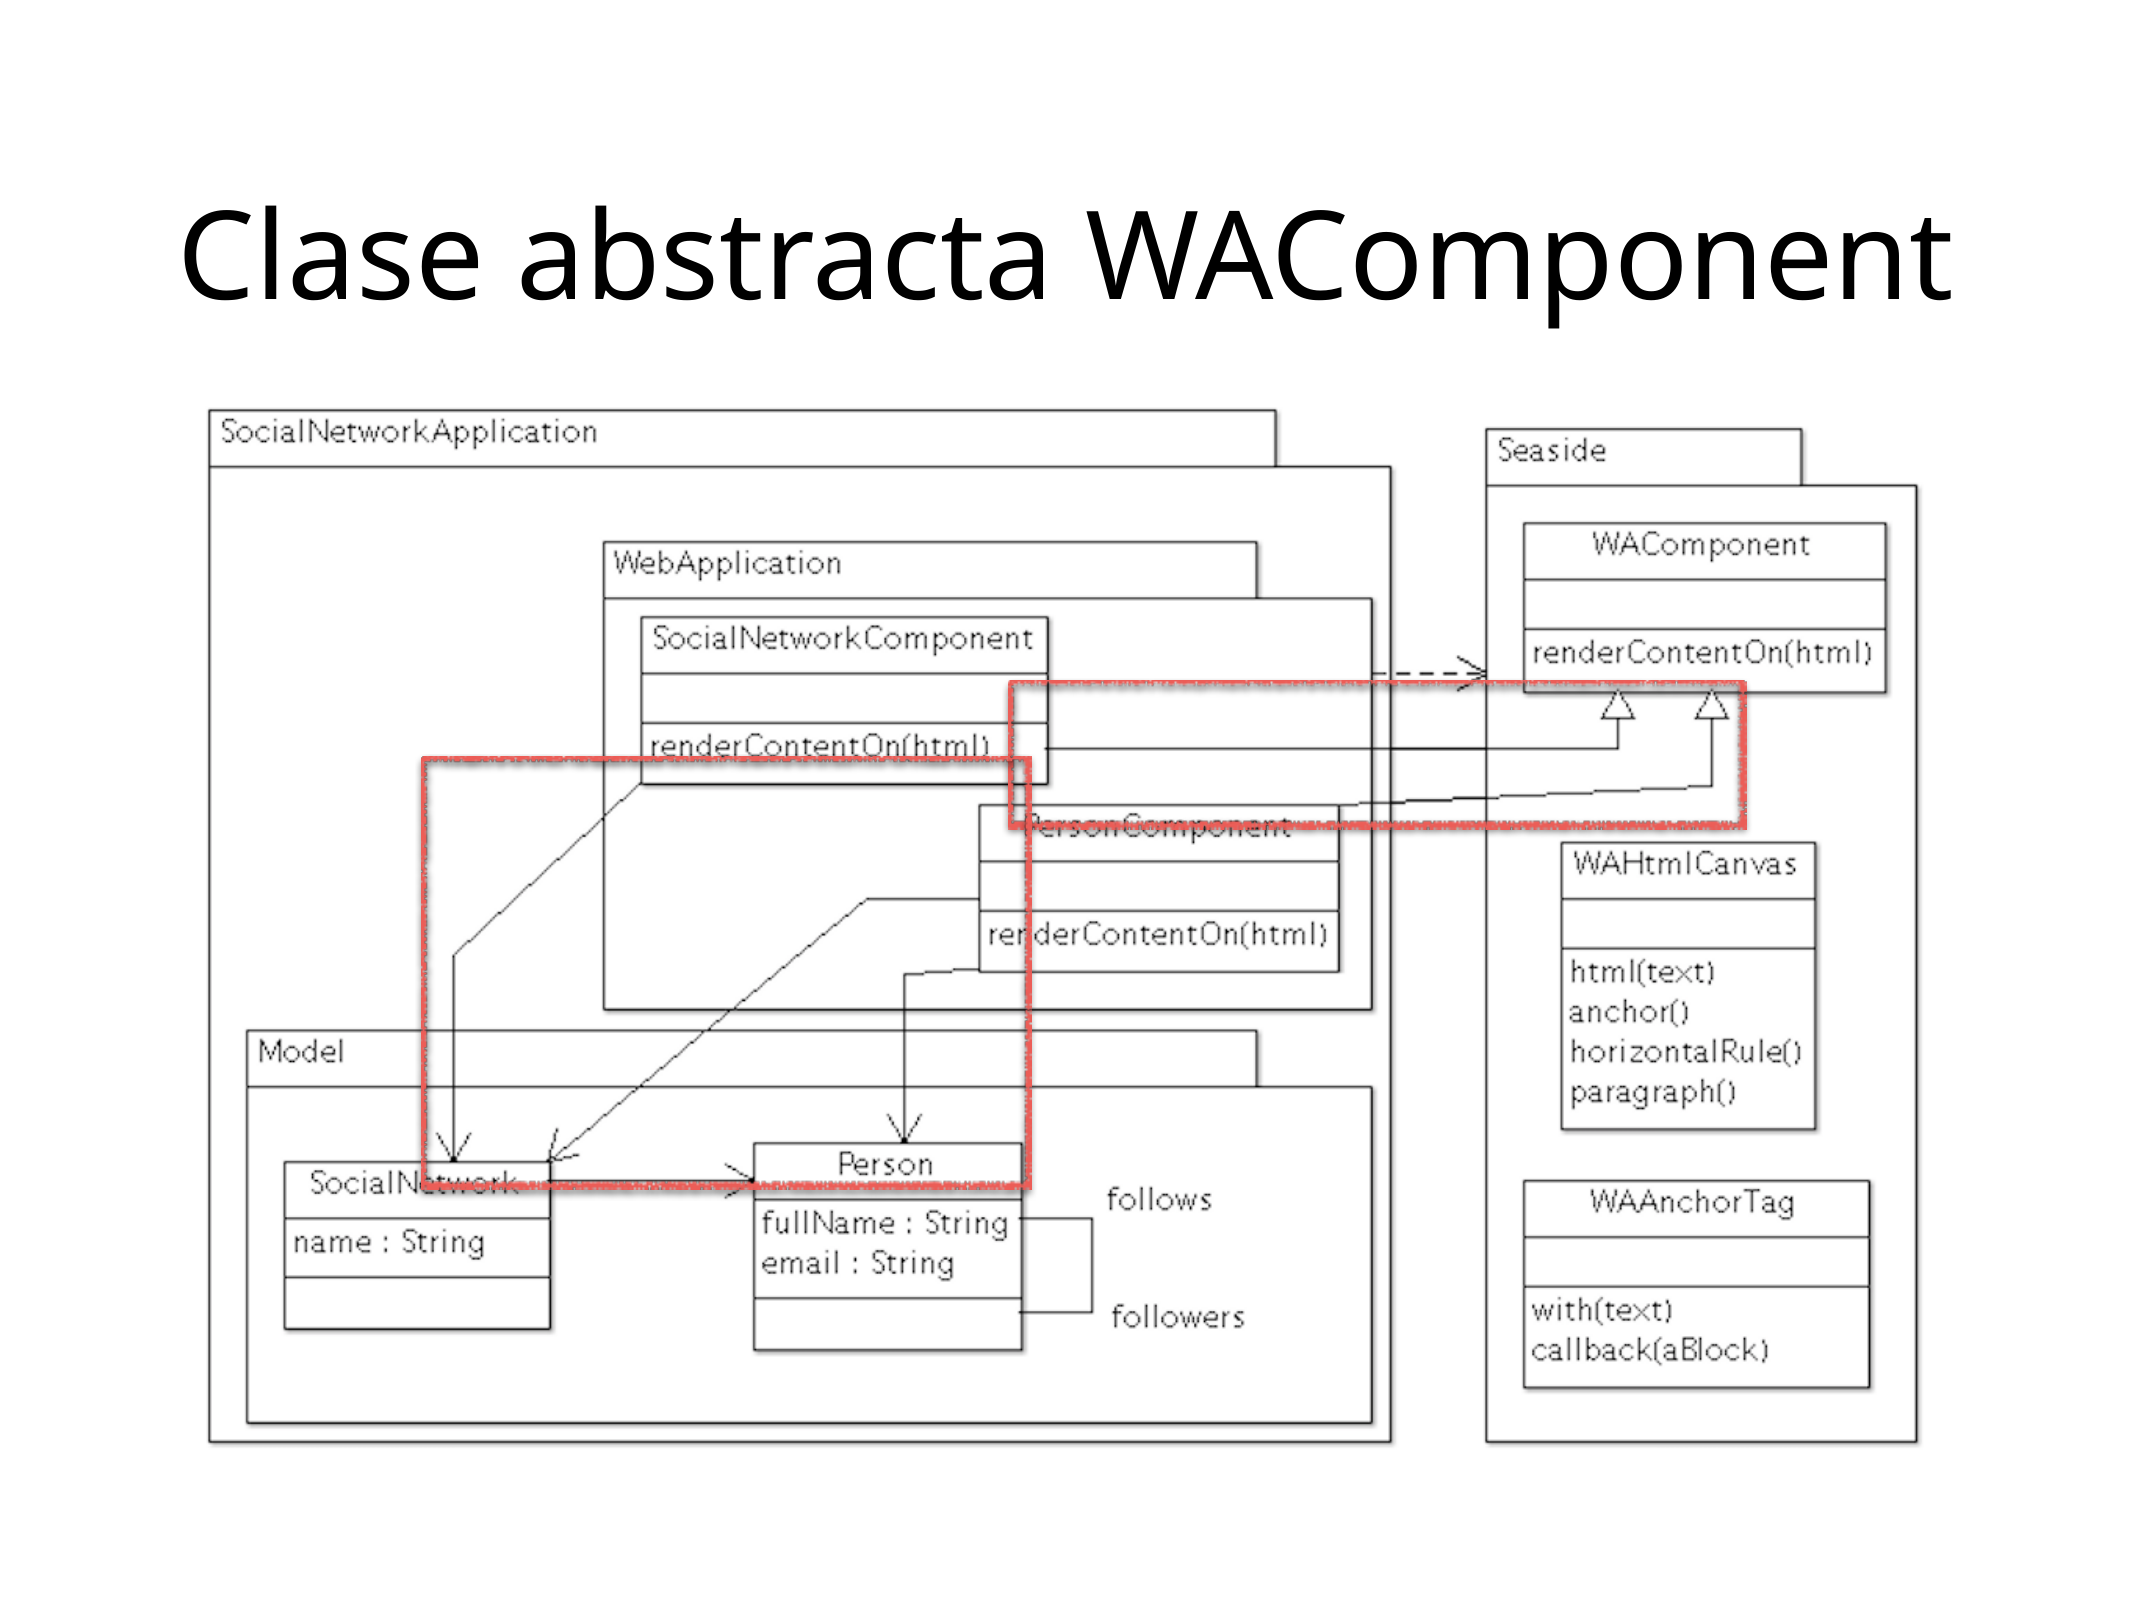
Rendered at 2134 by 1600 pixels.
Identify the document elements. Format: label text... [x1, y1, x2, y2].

title Clase abstracta WAComponent [155, 72, 1978, 428]
picture [203, 404, 1927, 1454]
